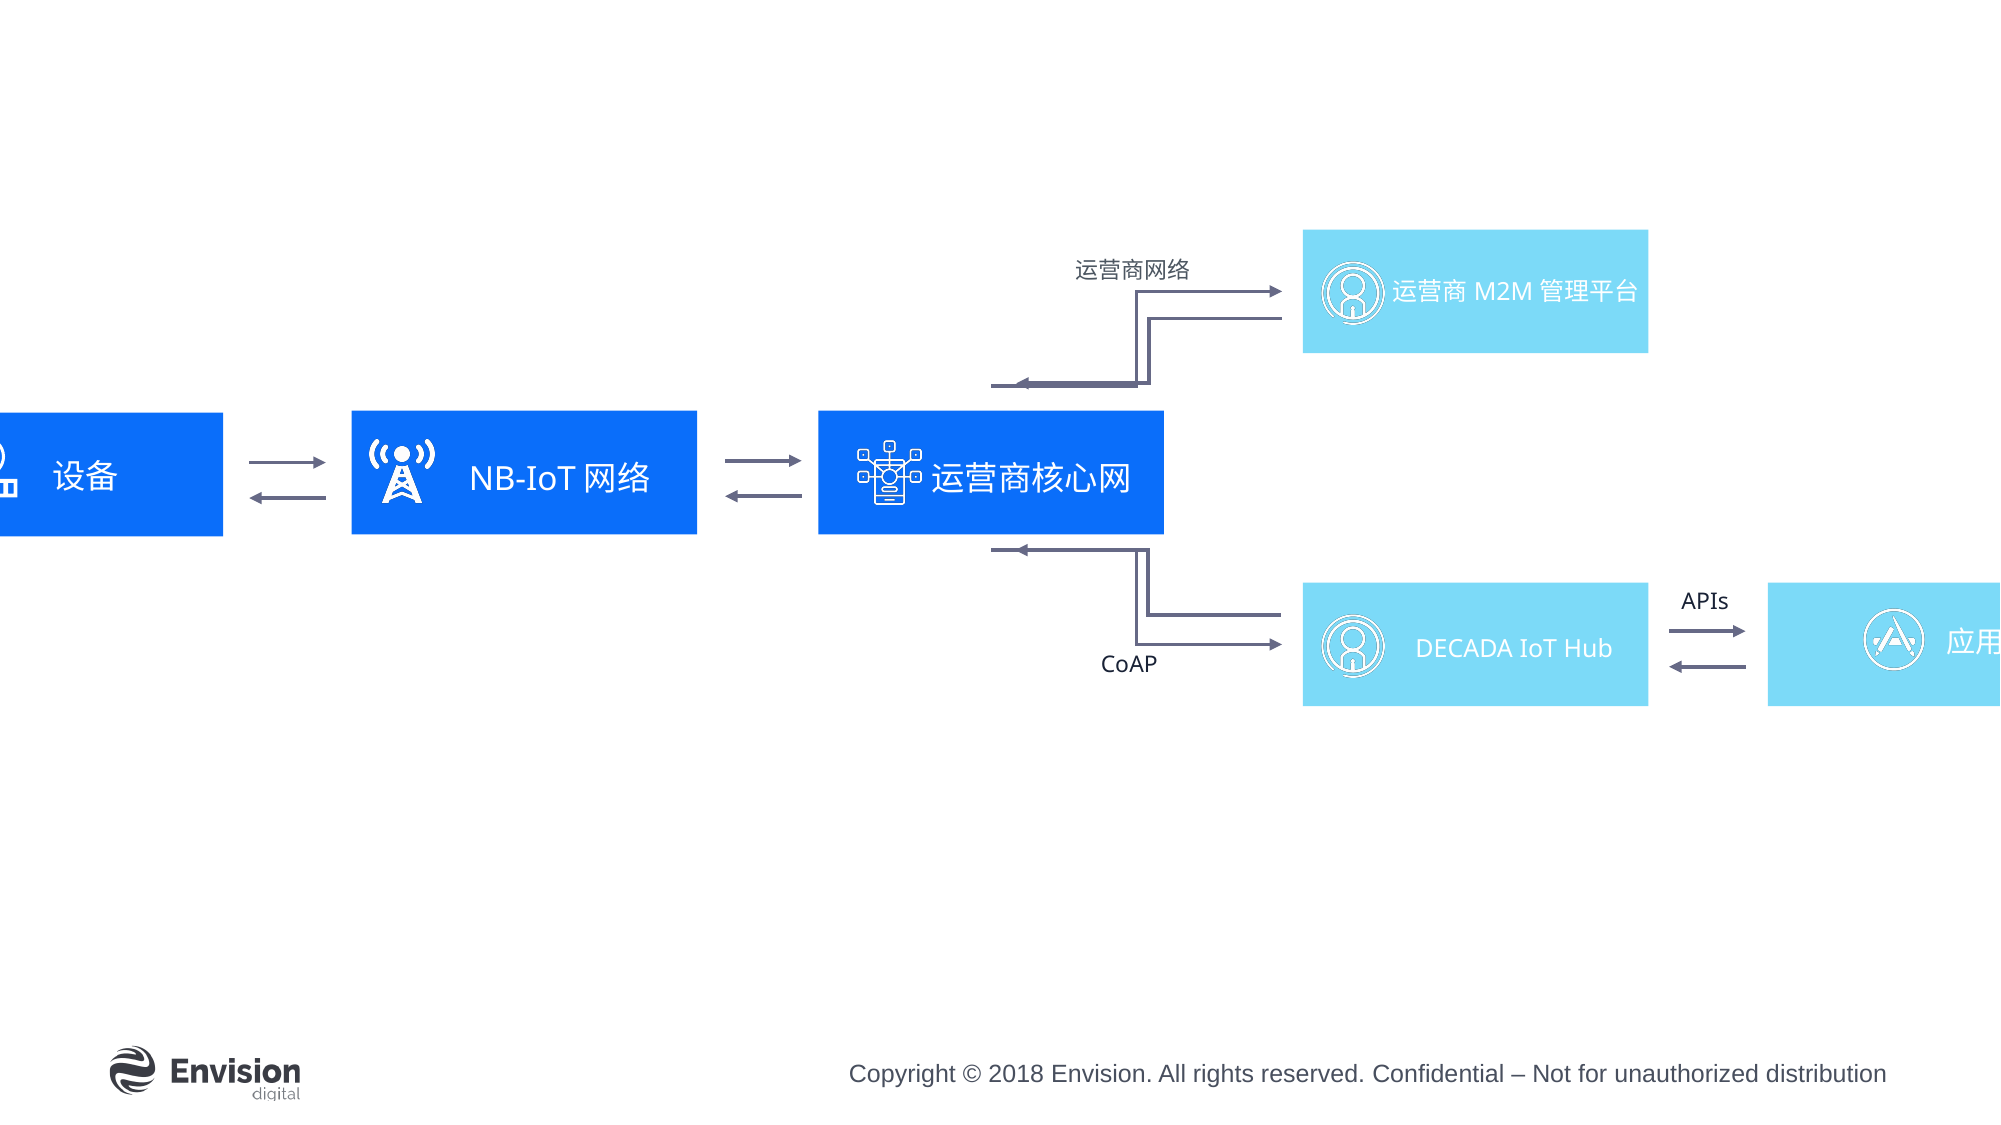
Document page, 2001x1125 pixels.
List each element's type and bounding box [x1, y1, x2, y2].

text_box [0, 229, 2000, 707]
